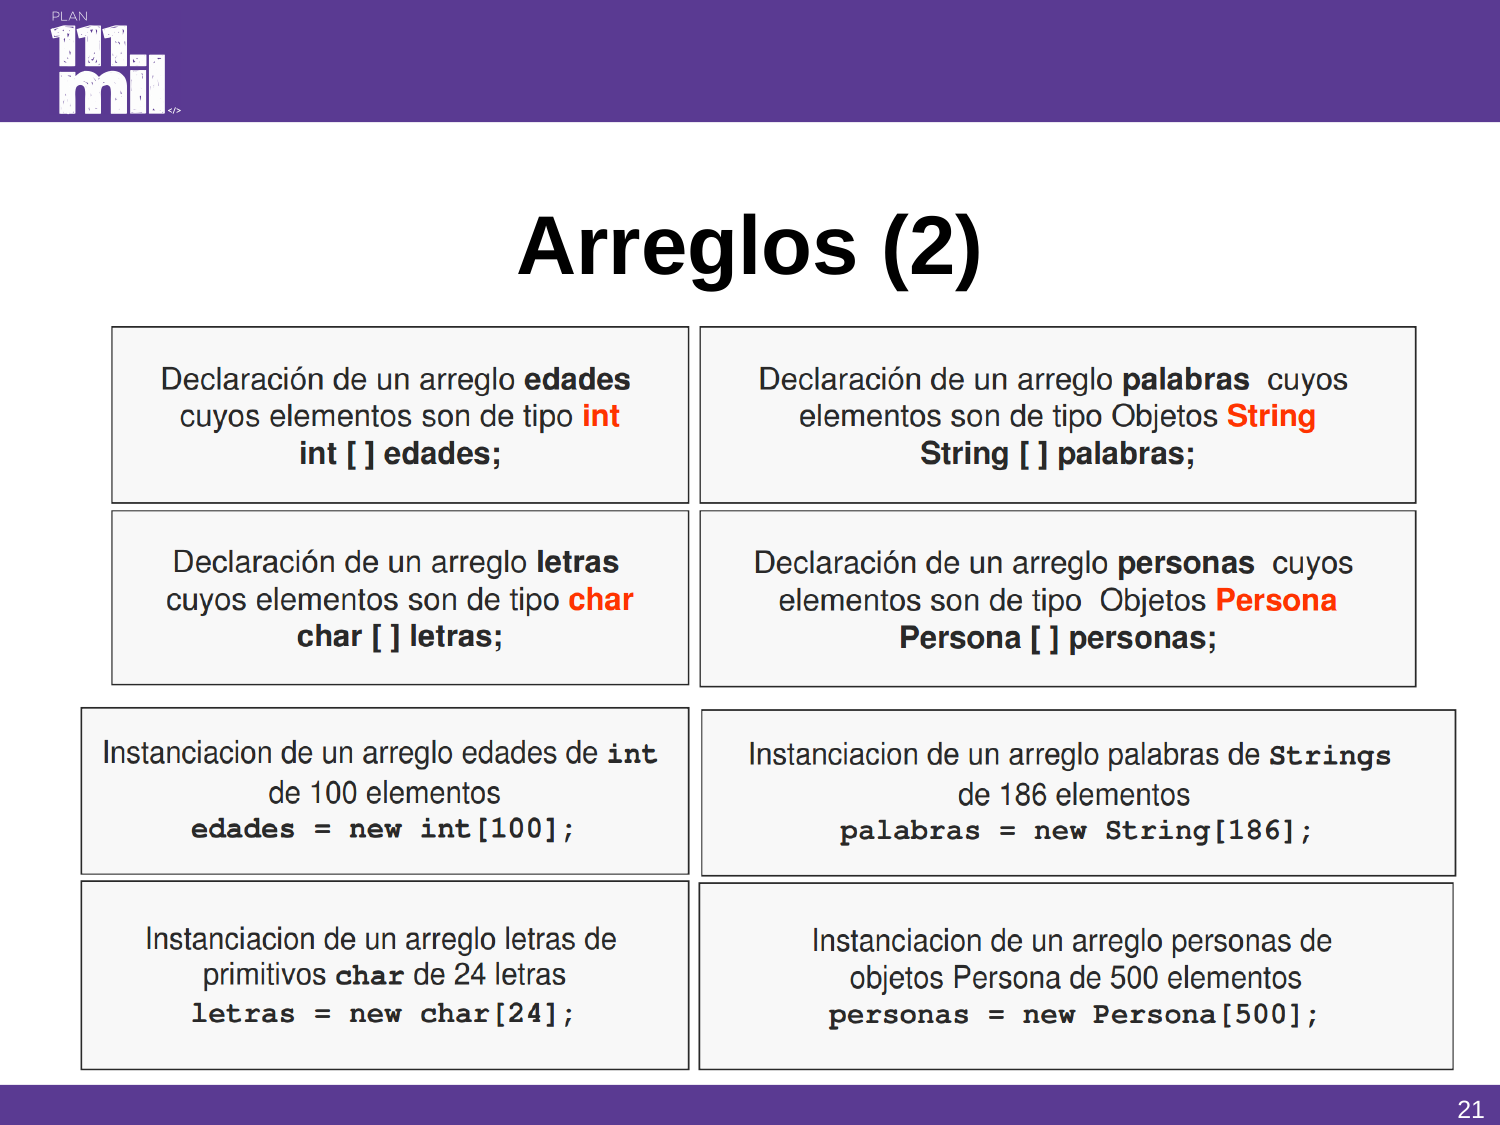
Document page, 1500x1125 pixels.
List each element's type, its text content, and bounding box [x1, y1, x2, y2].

slide_number 20 [1162, 1078, 1500, 1125]
picture [74, 314, 1461, 1074]
title Arreglos (2) [103, 147, 1397, 314]
